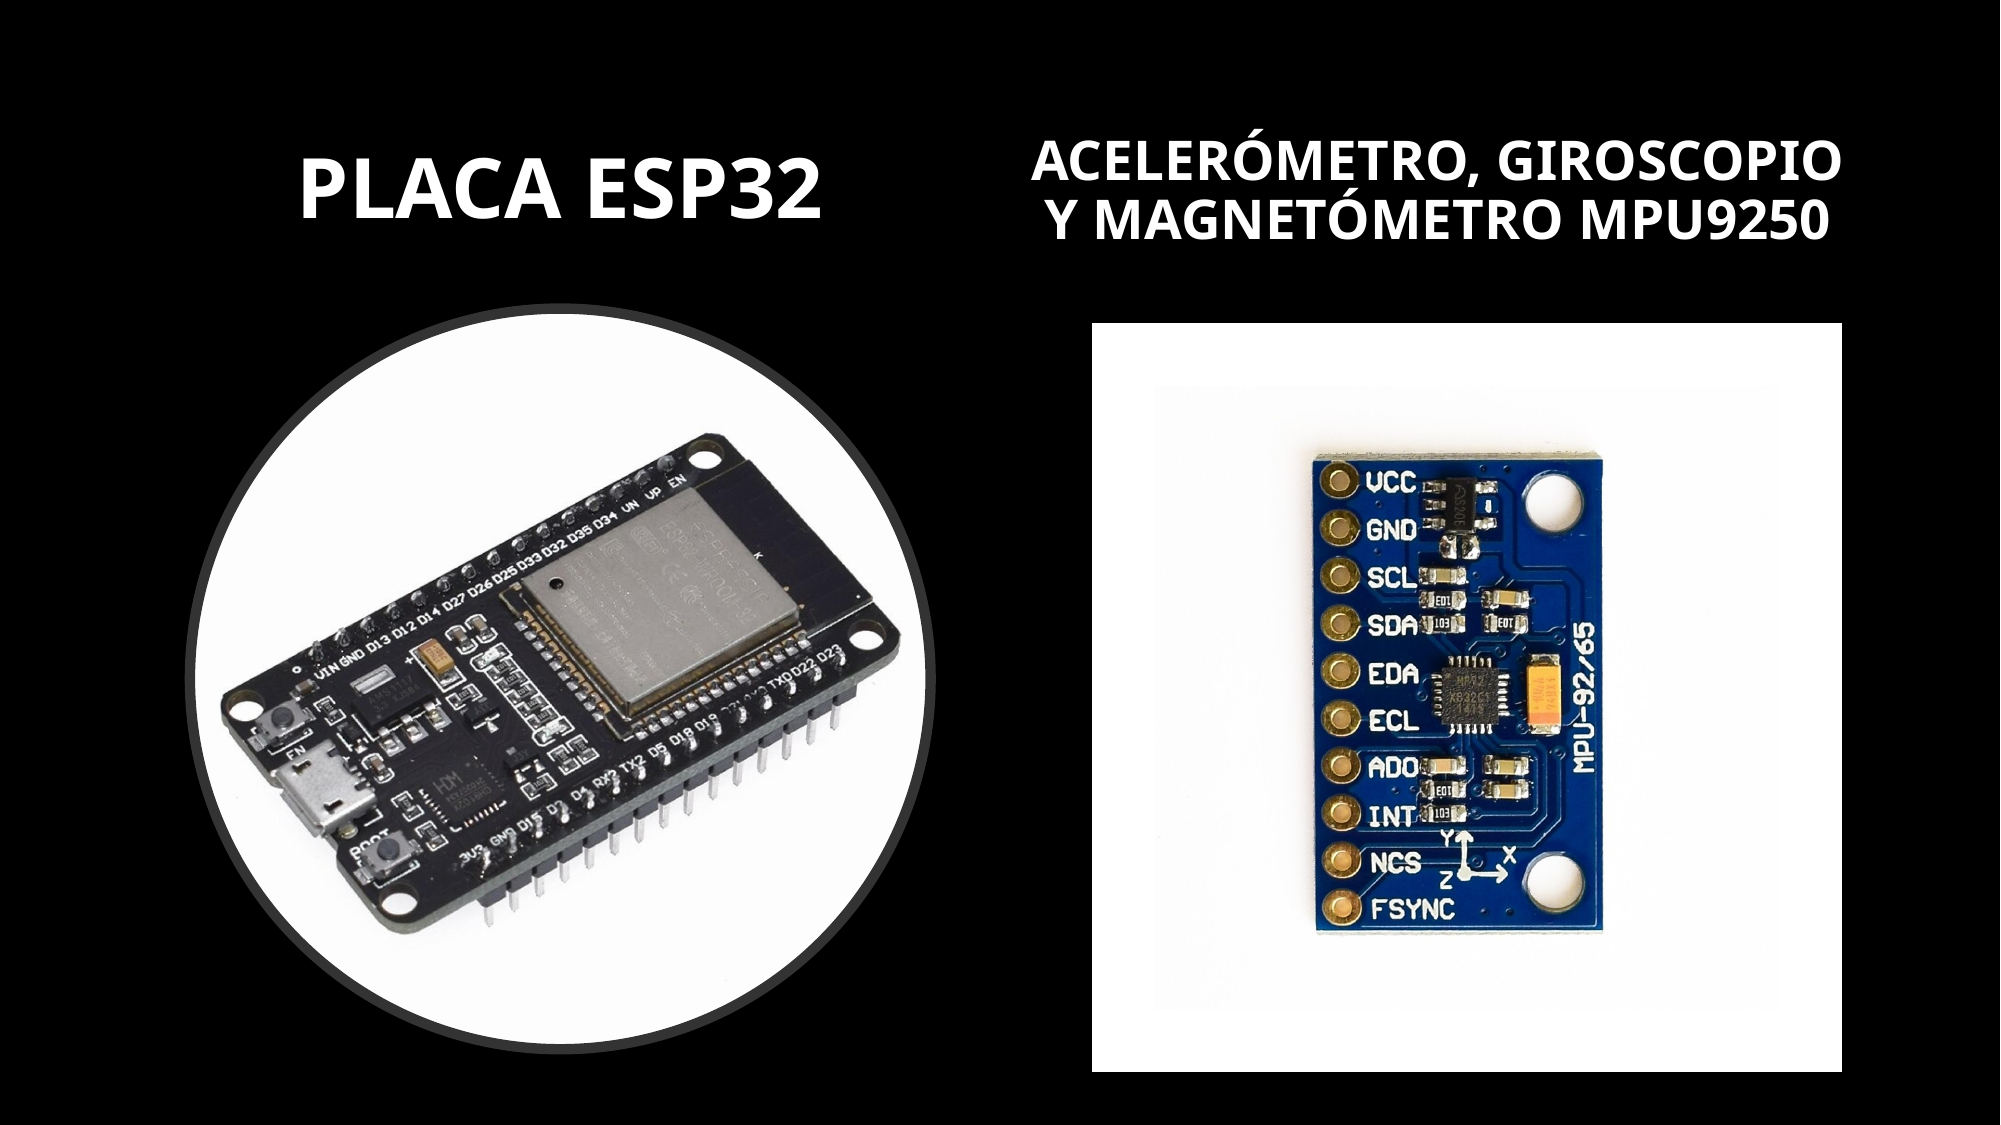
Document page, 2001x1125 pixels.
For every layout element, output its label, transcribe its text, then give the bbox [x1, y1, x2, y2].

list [189, 308, 932, 1050]
list PLACA ESP32 [137, 108, 984, 244]
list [1092, 322, 1842, 1073]
list ACELERÓMETRO, GIROSCOPIO Y MAGNETÓMETRO MPU9250 [1012, 124, 1863, 260]
